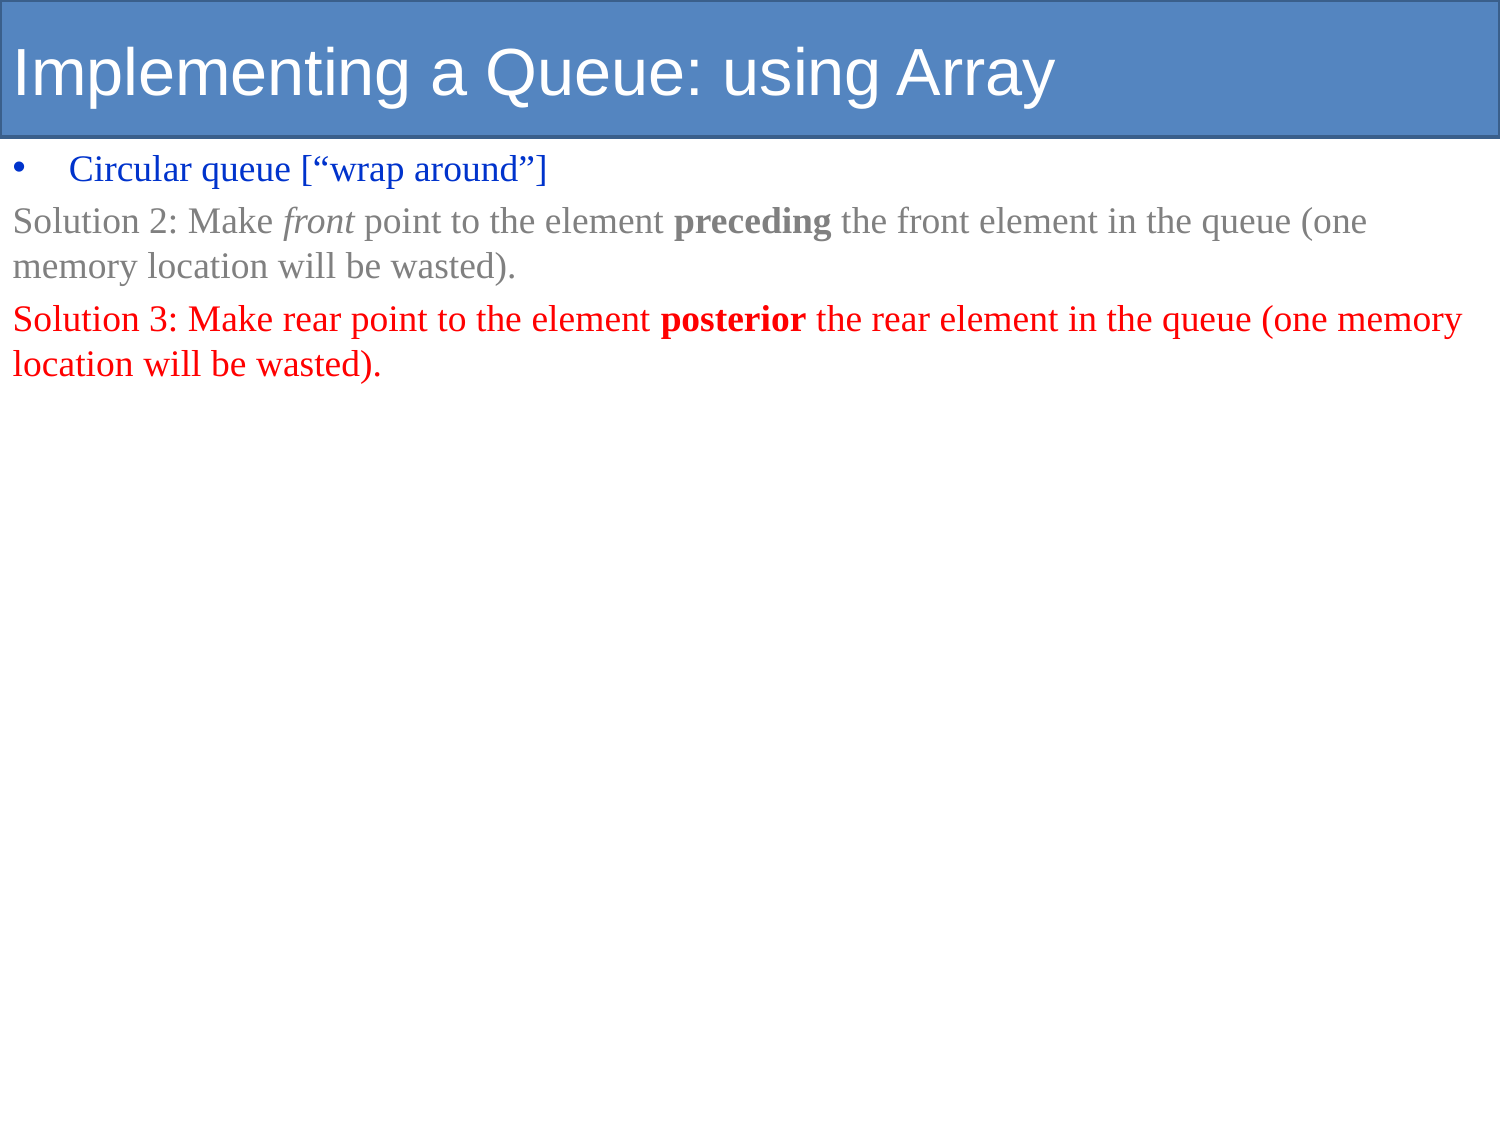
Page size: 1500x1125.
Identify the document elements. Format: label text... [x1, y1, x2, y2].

title Implementing a Queue: using Array [0, 0, 1500, 136]
list Circular queue [“wrap around”] Solution 2: Make front point to the element preceding the front element in the queue (one memory location will be wasted). Solution 3: Make rear point to the element posterior the rear element in the queue (one memory location will be wasted). Make front point to the element preceding the front element in the queue (one memory location will be wasted). [0, 136, 1500, 347]
